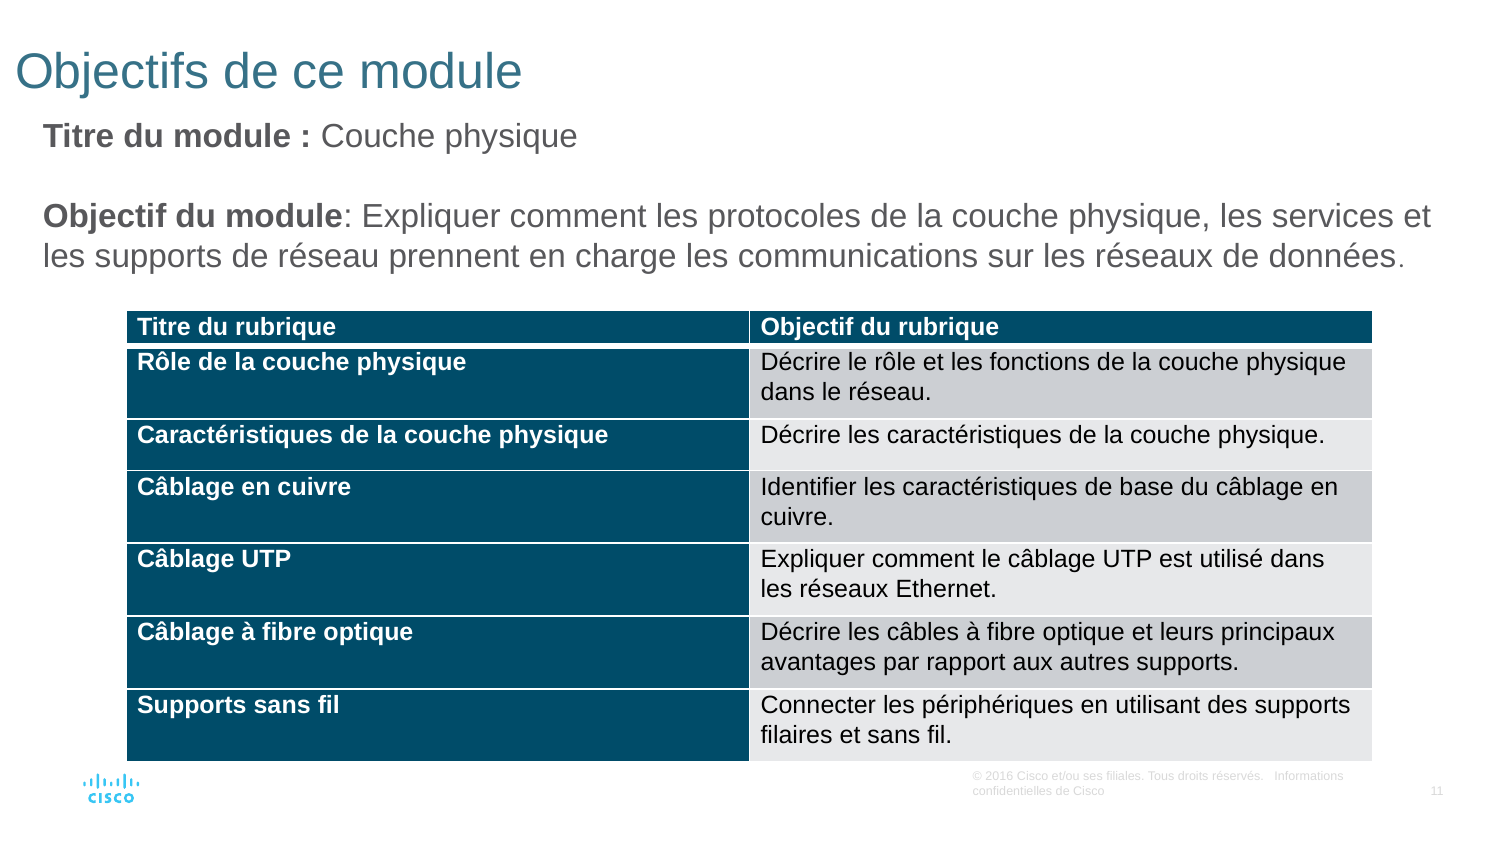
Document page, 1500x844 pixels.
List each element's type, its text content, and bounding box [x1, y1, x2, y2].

table_cell Connecter les périphériques en utilisant des supports filaires et sans fil. [750, 690, 1372, 761]
table_cell Câblage en cuivre [127, 471, 749, 542]
table_cell Décrire les caractéristiques de la couche physique. [750, 420, 1372, 470]
table_header Objectif du rubrique [750, 311, 1372, 343]
table_cell Décrire les câbles à fibre optique et leurs principaux avantages par rapport aux autres supports. [750, 617, 1372, 688]
text_box Titre du module : Couche physique Objectif du module: Expliquer comment les protocoles de la couche physique, les services et les supports de réseau prennent en charge les communications sur les réseaux de données. [27, 107, 1473, 282]
table_cell Identifier les caractéristiques de base du câblage en cuivre. [750, 471, 1372, 542]
table_cell Supports sans fil [127, 690, 749, 761]
title Objectifs de ce module [0, 6, 1500, 131]
table_cell Câblage à fibre optique [127, 617, 749, 688]
table_cell Câblage UTP [127, 544, 749, 615]
table_cell Rôle de la couche physique [127, 349, 749, 418]
table_header Titre du rubrique [127, 311, 749, 343]
table_cell Décrire le rôle et les fonctions de la couche physique dans le réseau. [750, 349, 1372, 418]
table_cell Expliquer comment le câblage UTP est utilisé dans les réseaux Ethernet. [750, 544, 1372, 615]
table_cell Caractéristiques de la couche physique [127, 420, 749, 470]
